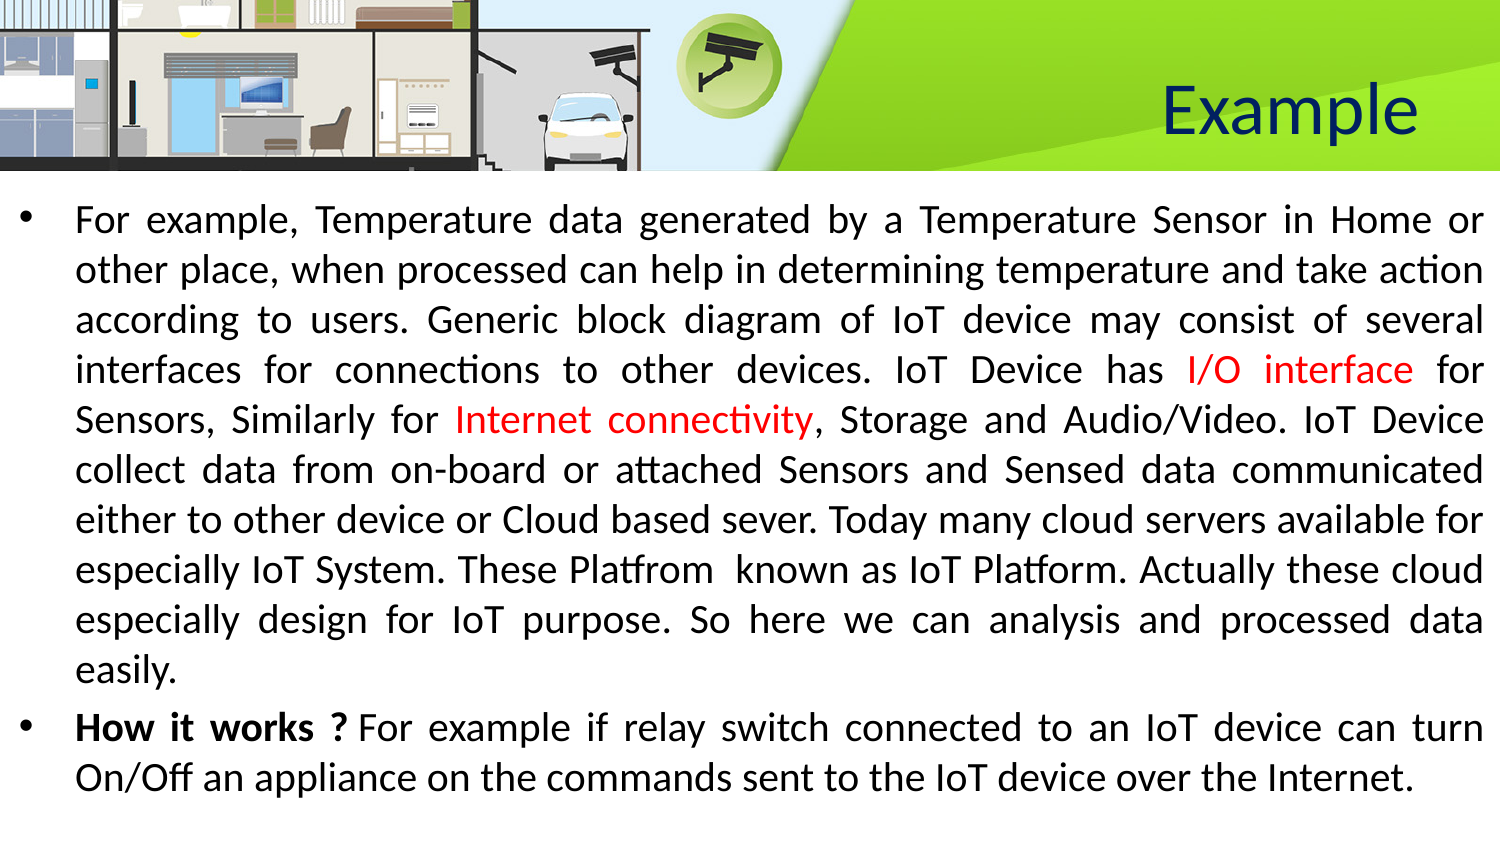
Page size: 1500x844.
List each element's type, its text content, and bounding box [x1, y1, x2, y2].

picture [0, 0, 1500, 844]
title Example [79, 41, 1435, 167]
list For example, Temperature data generated by a Temperature Sensor in Home or other place, when processed can help in determining temperature and take action according to users. Generic block diagram of IoT device may consist of several interfaces for connections to other devices. IoT Device has I/O interface for Sensors, Similarly for Internet connectivity, Storage and Audio/Video. IoT Device collect data from on-board or attached Sensors and Sensed data communicated either to other device or Cloud based sever. Today many cloud servers available for especially IoT System. These Platfrom known as IoT Platform. Actually these cloud especially design for IoT purpose. So here we can analysis and processed data easily. How it works ? For example if relay switch connected to an IoT device can turn On/Off an appliance on the commands sent to the IoT device over the Internet. [3, 183, 1500, 844]
